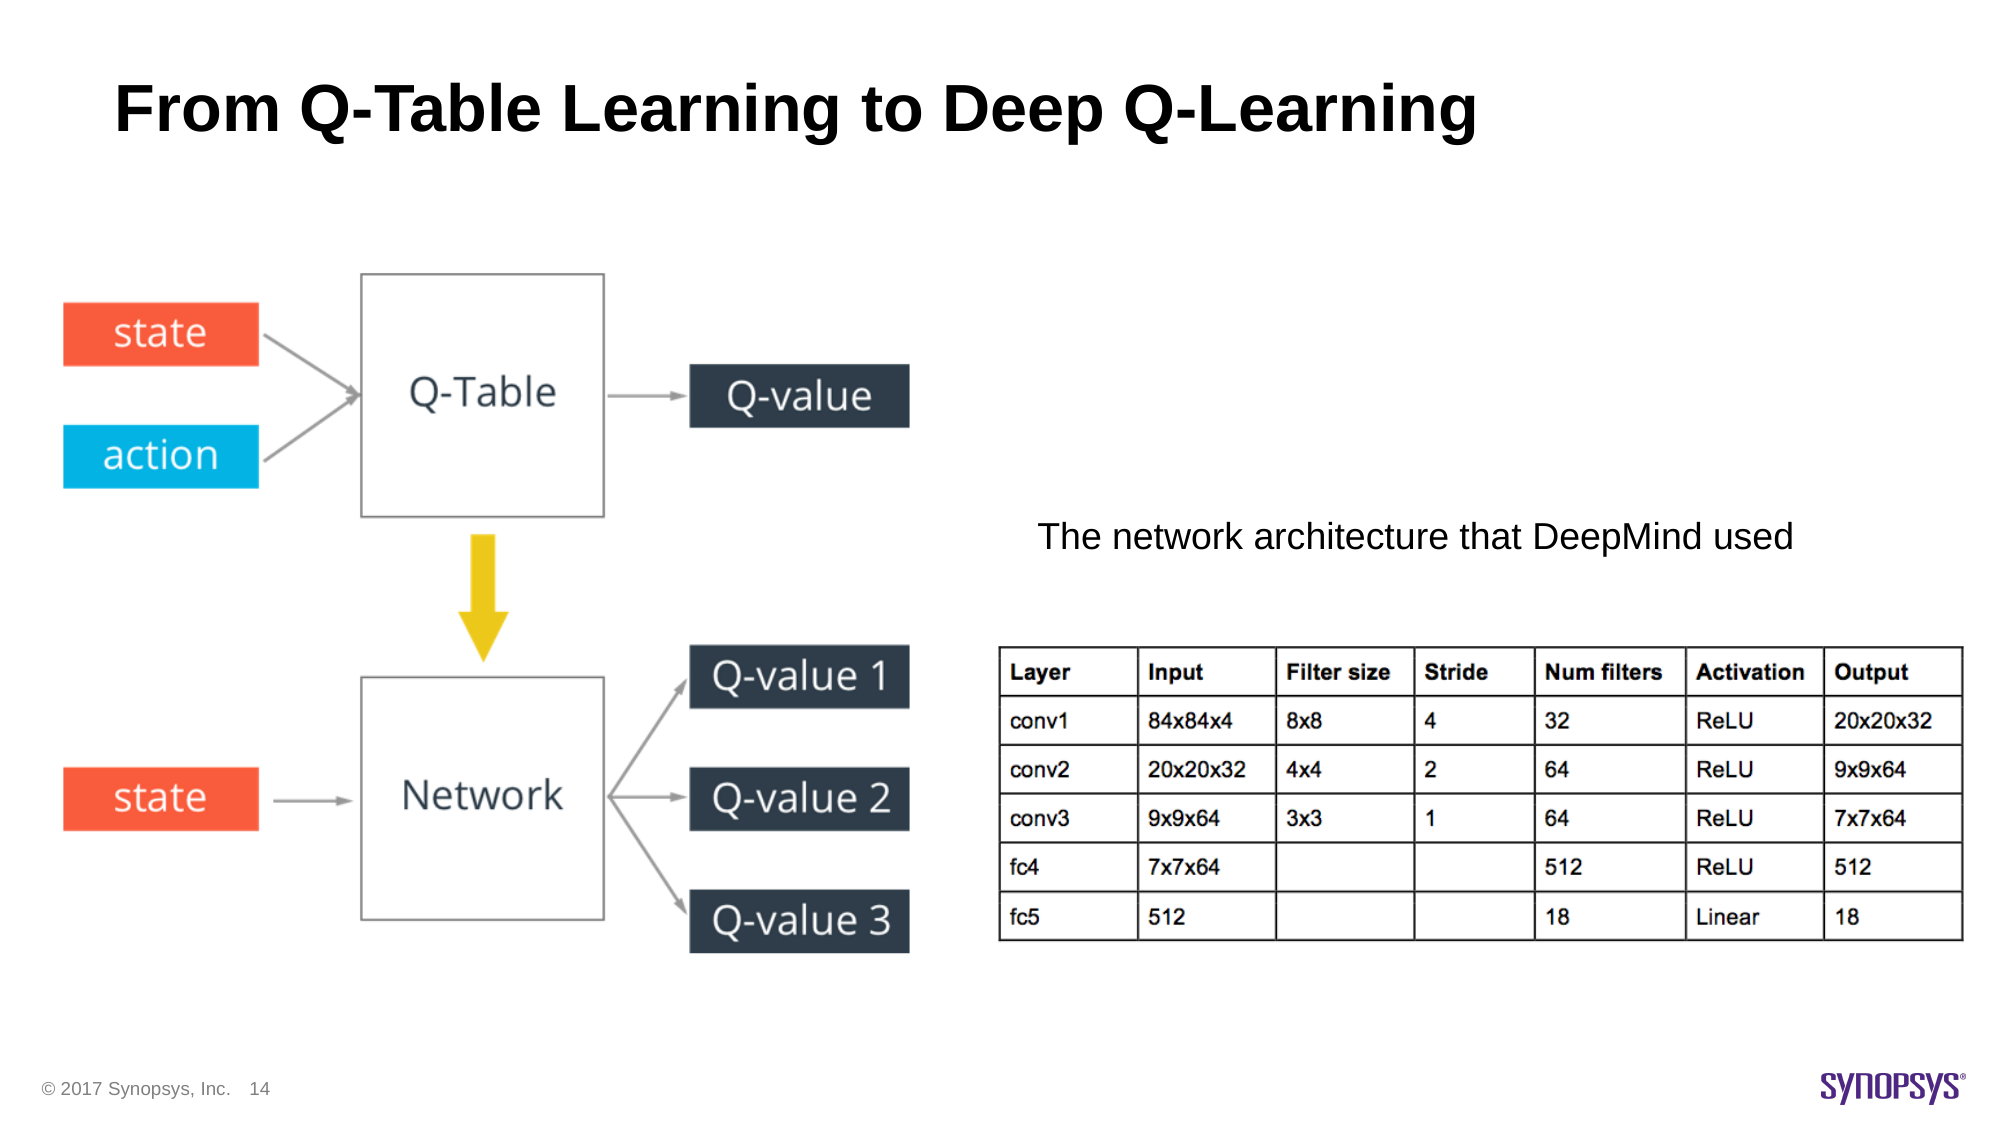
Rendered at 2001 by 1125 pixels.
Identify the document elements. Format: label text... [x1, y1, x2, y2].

picture [0, 263, 1987, 969]
title From Q-Table Learning to Deep Q-Learning [99, 11, 2000, 199]
picture [1821, 1073, 1966, 1109]
text_box The network architecture that DeepMind used [1022, 505, 1810, 565]
